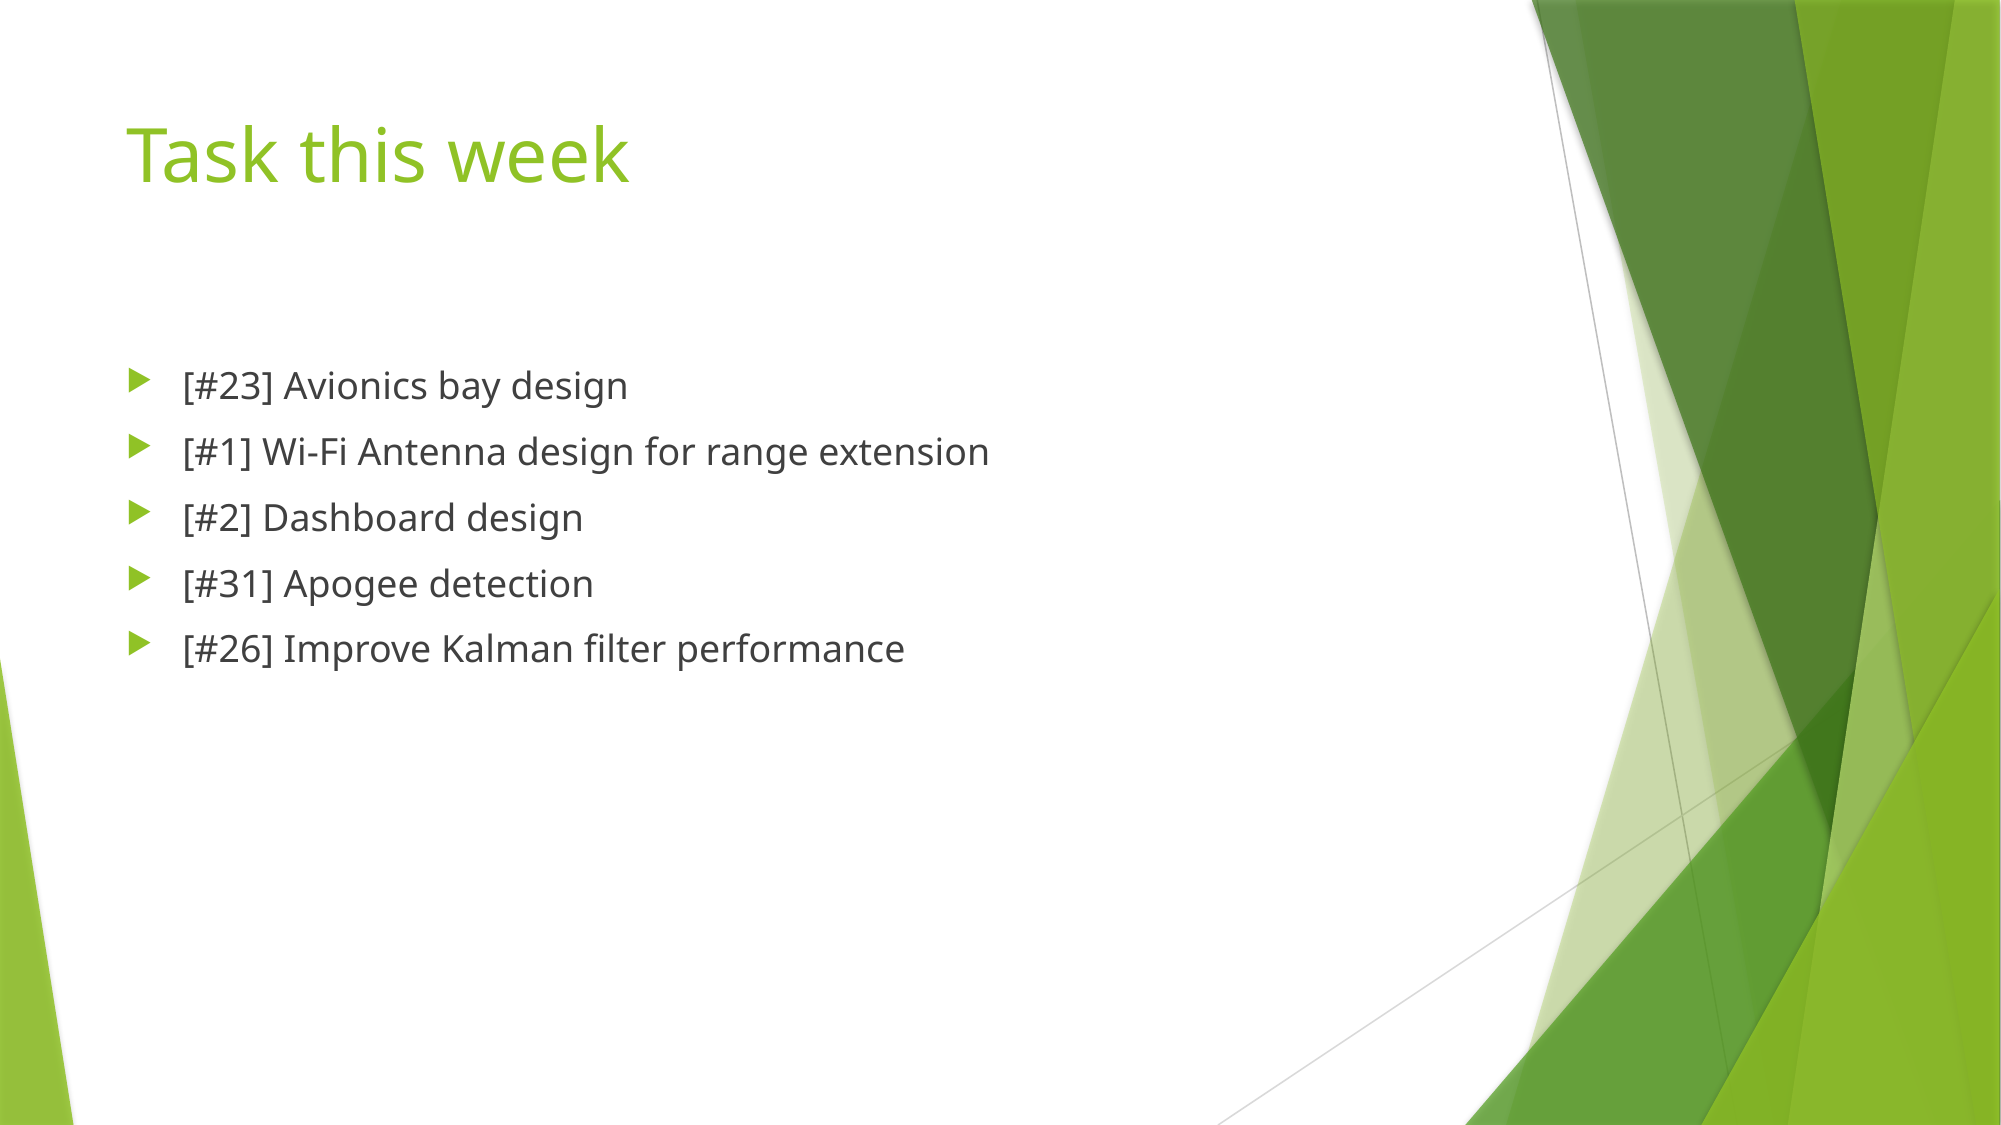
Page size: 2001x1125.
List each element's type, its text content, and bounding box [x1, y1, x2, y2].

list [#23] Avionics bay design [#1] Wi-Fi Antenna design for range extension [#2] Dashboard design [#31] Apogee detection [#26] Improve Kalman filter performance [111, 354, 1522, 992]
title Task this week [111, 99, 1522, 317]
